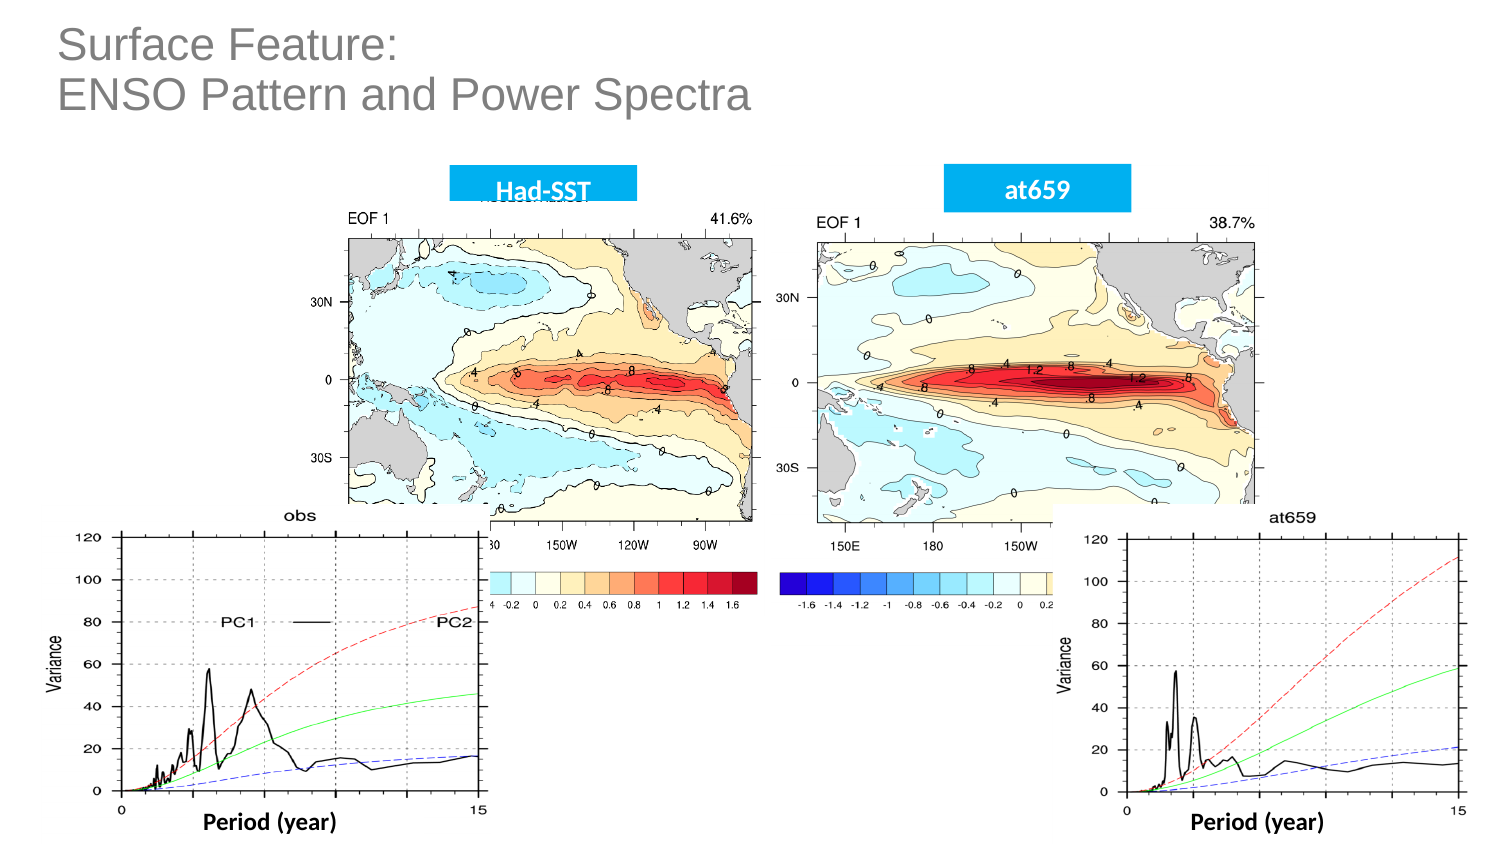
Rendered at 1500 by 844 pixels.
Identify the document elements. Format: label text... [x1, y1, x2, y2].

title Surface Feature: ENSO Pattern and Power Spectra [41, 12, 1336, 129]
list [771, 165, 1269, 646]
picture [41, 201, 772, 844]
picture [1052, 504, 1471, 844]
text_box Had-SST [449, 165, 638, 201]
